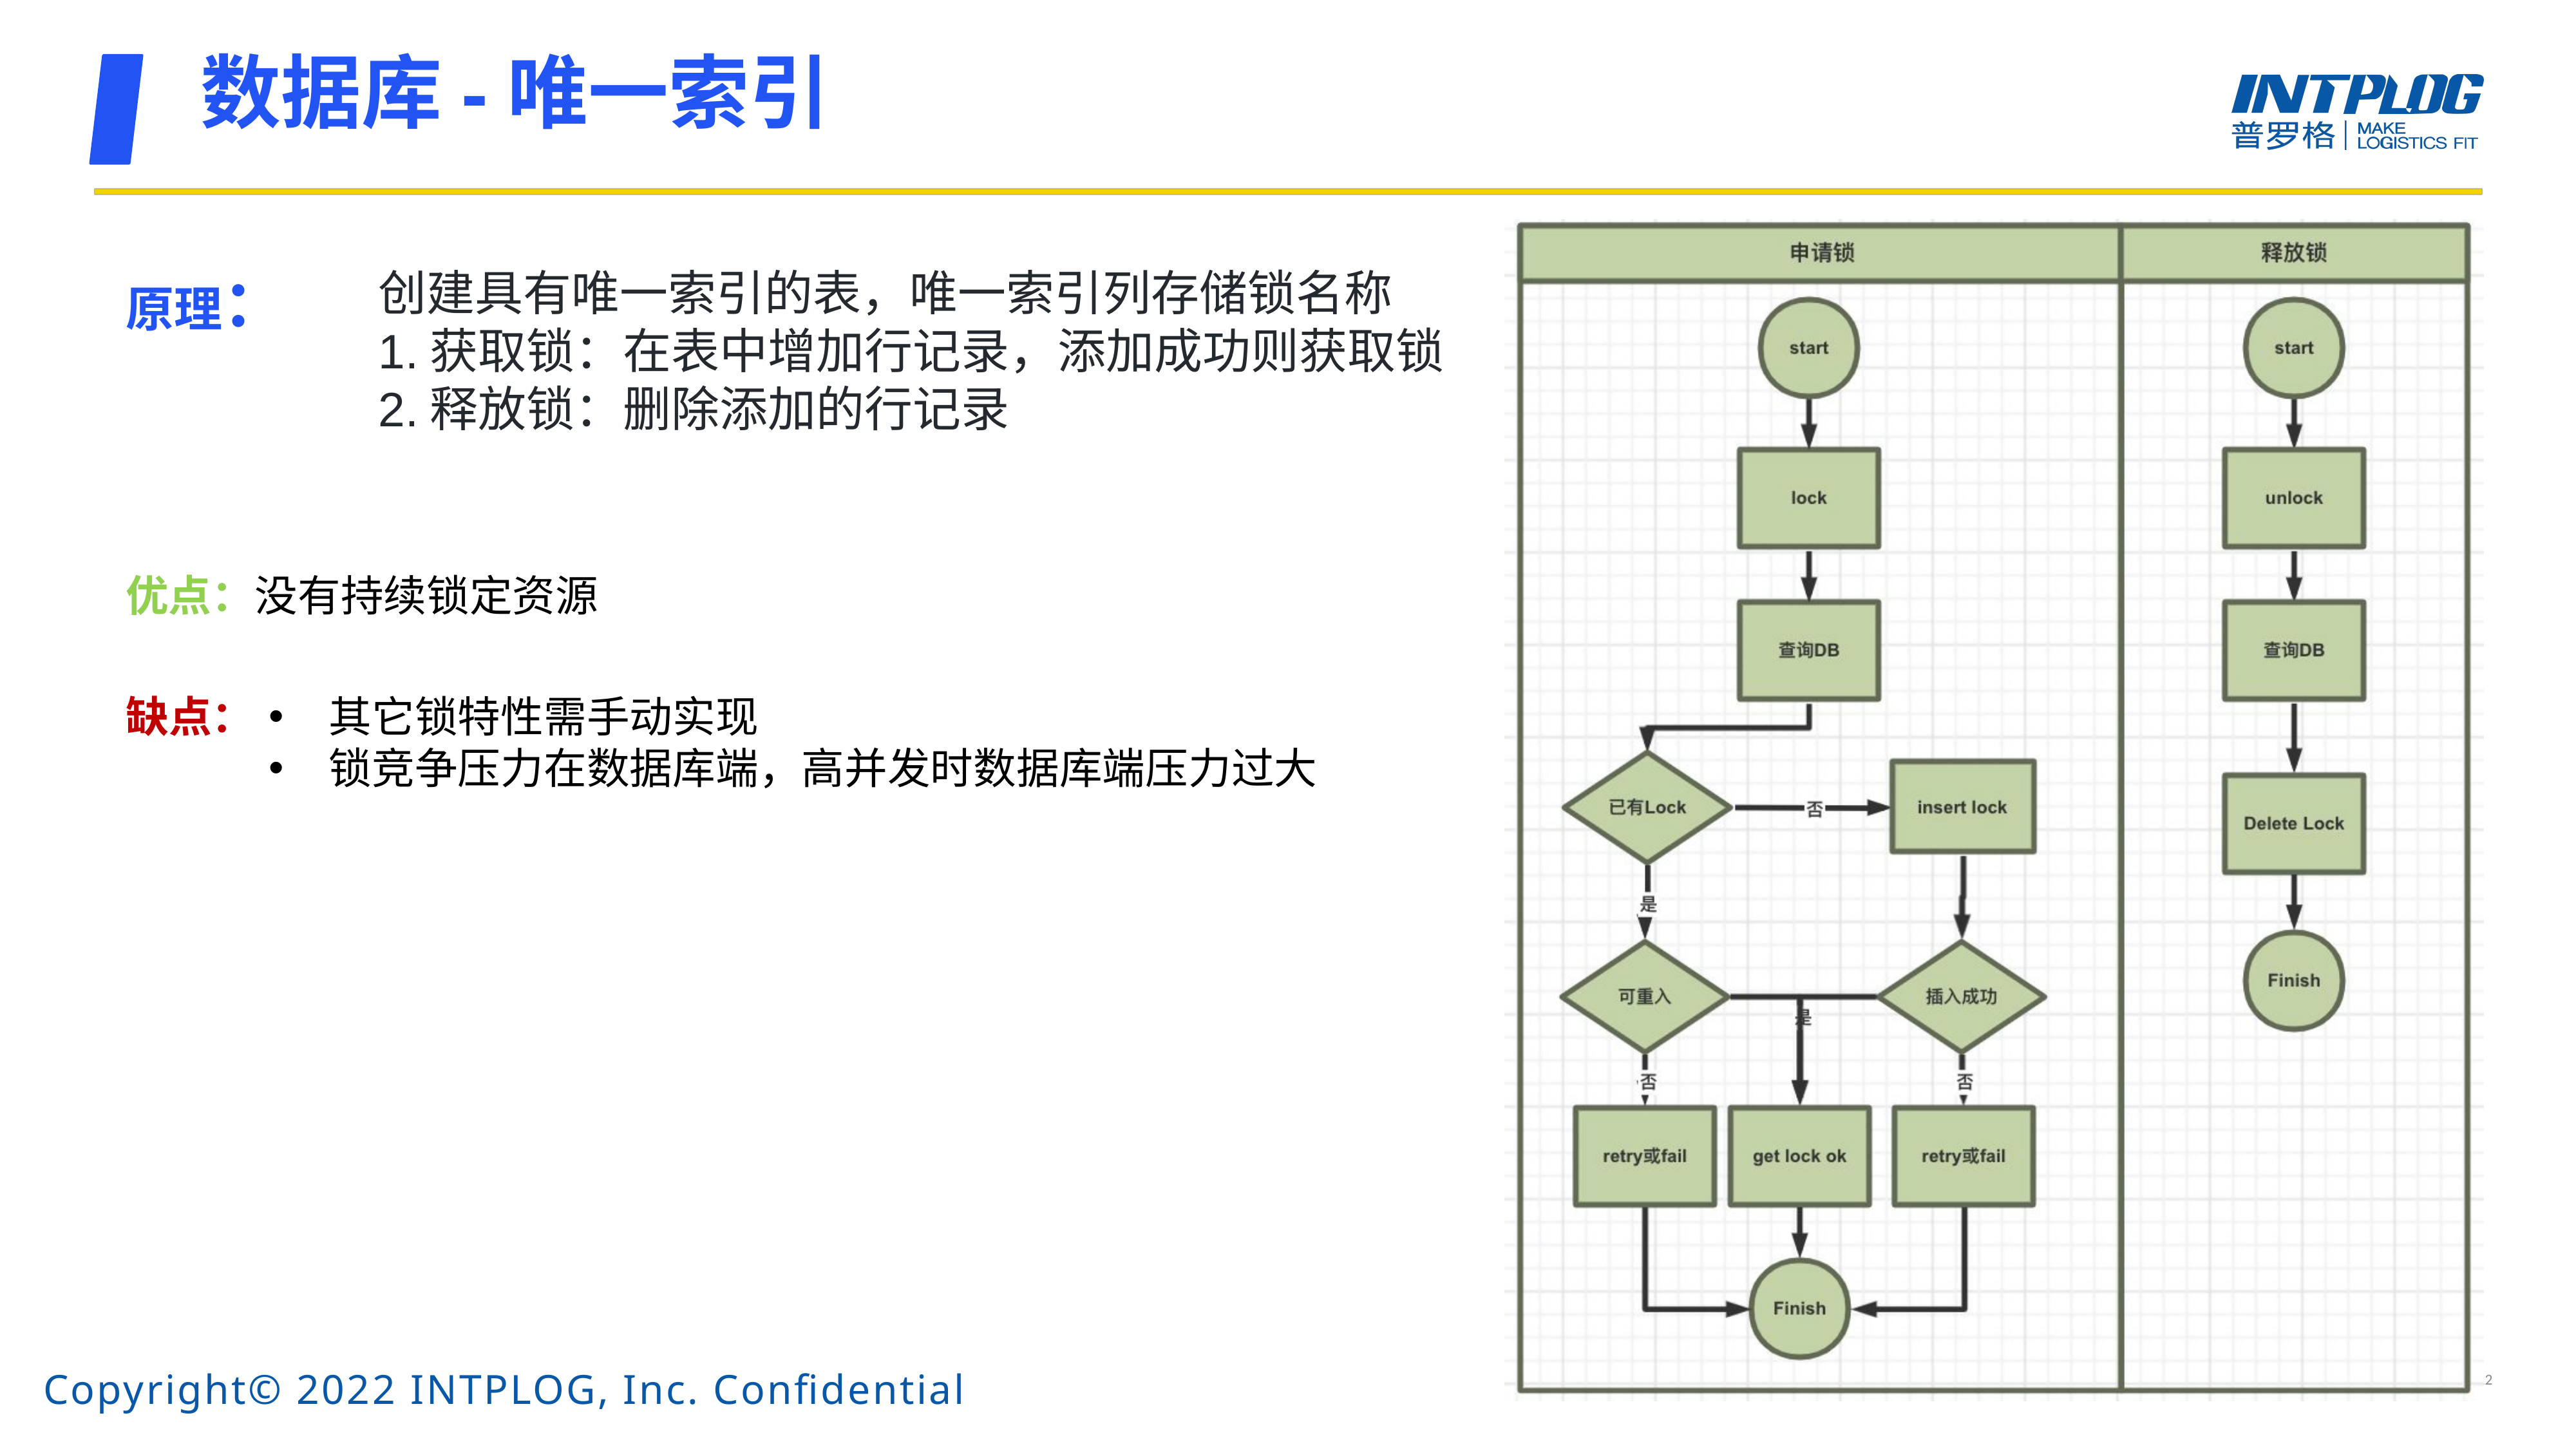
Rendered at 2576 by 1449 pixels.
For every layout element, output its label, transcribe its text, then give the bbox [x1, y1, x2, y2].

text_box 原理： [116, 257, 301, 345]
text_box 创建具有唯一索引的表，唯一索引列存储锁名称 1.获取锁：在表中增加行记录，添加成功则获取锁 2.释放锁：删除添加的行记录 [368, 257, 1501, 441]
text_box [89, 53, 144, 165]
text_box 数据库-唯一索引 [191, 36, 1965, 133]
picture [2231, 74, 2484, 150]
picture [92, 186, 2484, 196]
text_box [116, 564, 1341, 799]
picture [1504, 218, 2484, 1401]
